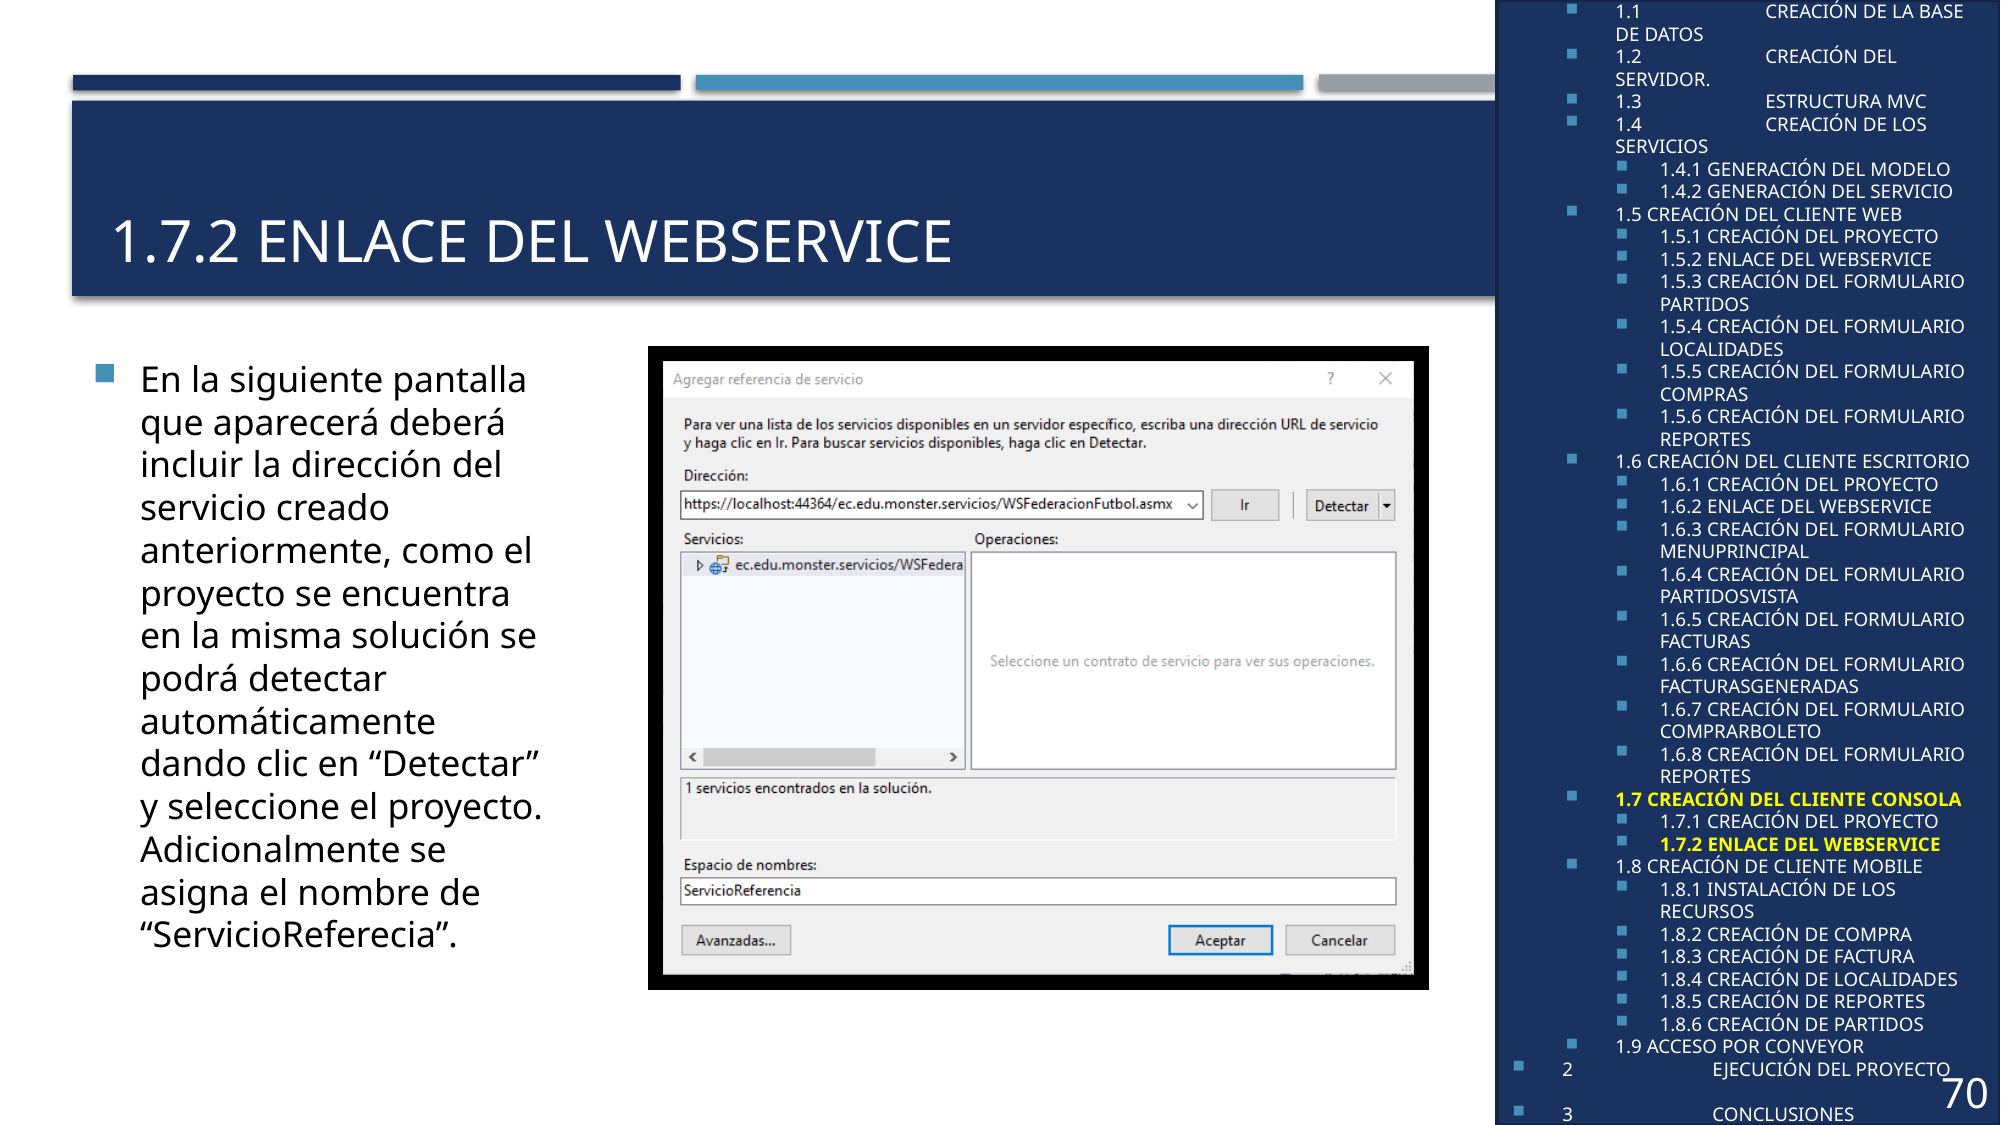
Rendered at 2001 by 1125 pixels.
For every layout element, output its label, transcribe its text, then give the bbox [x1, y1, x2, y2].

title 1.7.2 ENLACE DEL WEBSERVICE [95, 115, 1490, 282]
list En la siguiente pantalla que aparecerá deberá incluir la dirección del servicio creado anteriormente, como el proyecto se encuentra en la misma solución se podrá detectar automáticamente dando clic en “Detectar” y seleccione el proyecto. Adicionalmente se asigna el nombre de “ServicioReferecia”. [77, 301, 561, 1010]
picture [662, 360, 1415, 976]
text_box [1496, 0, 2000, 1125]
